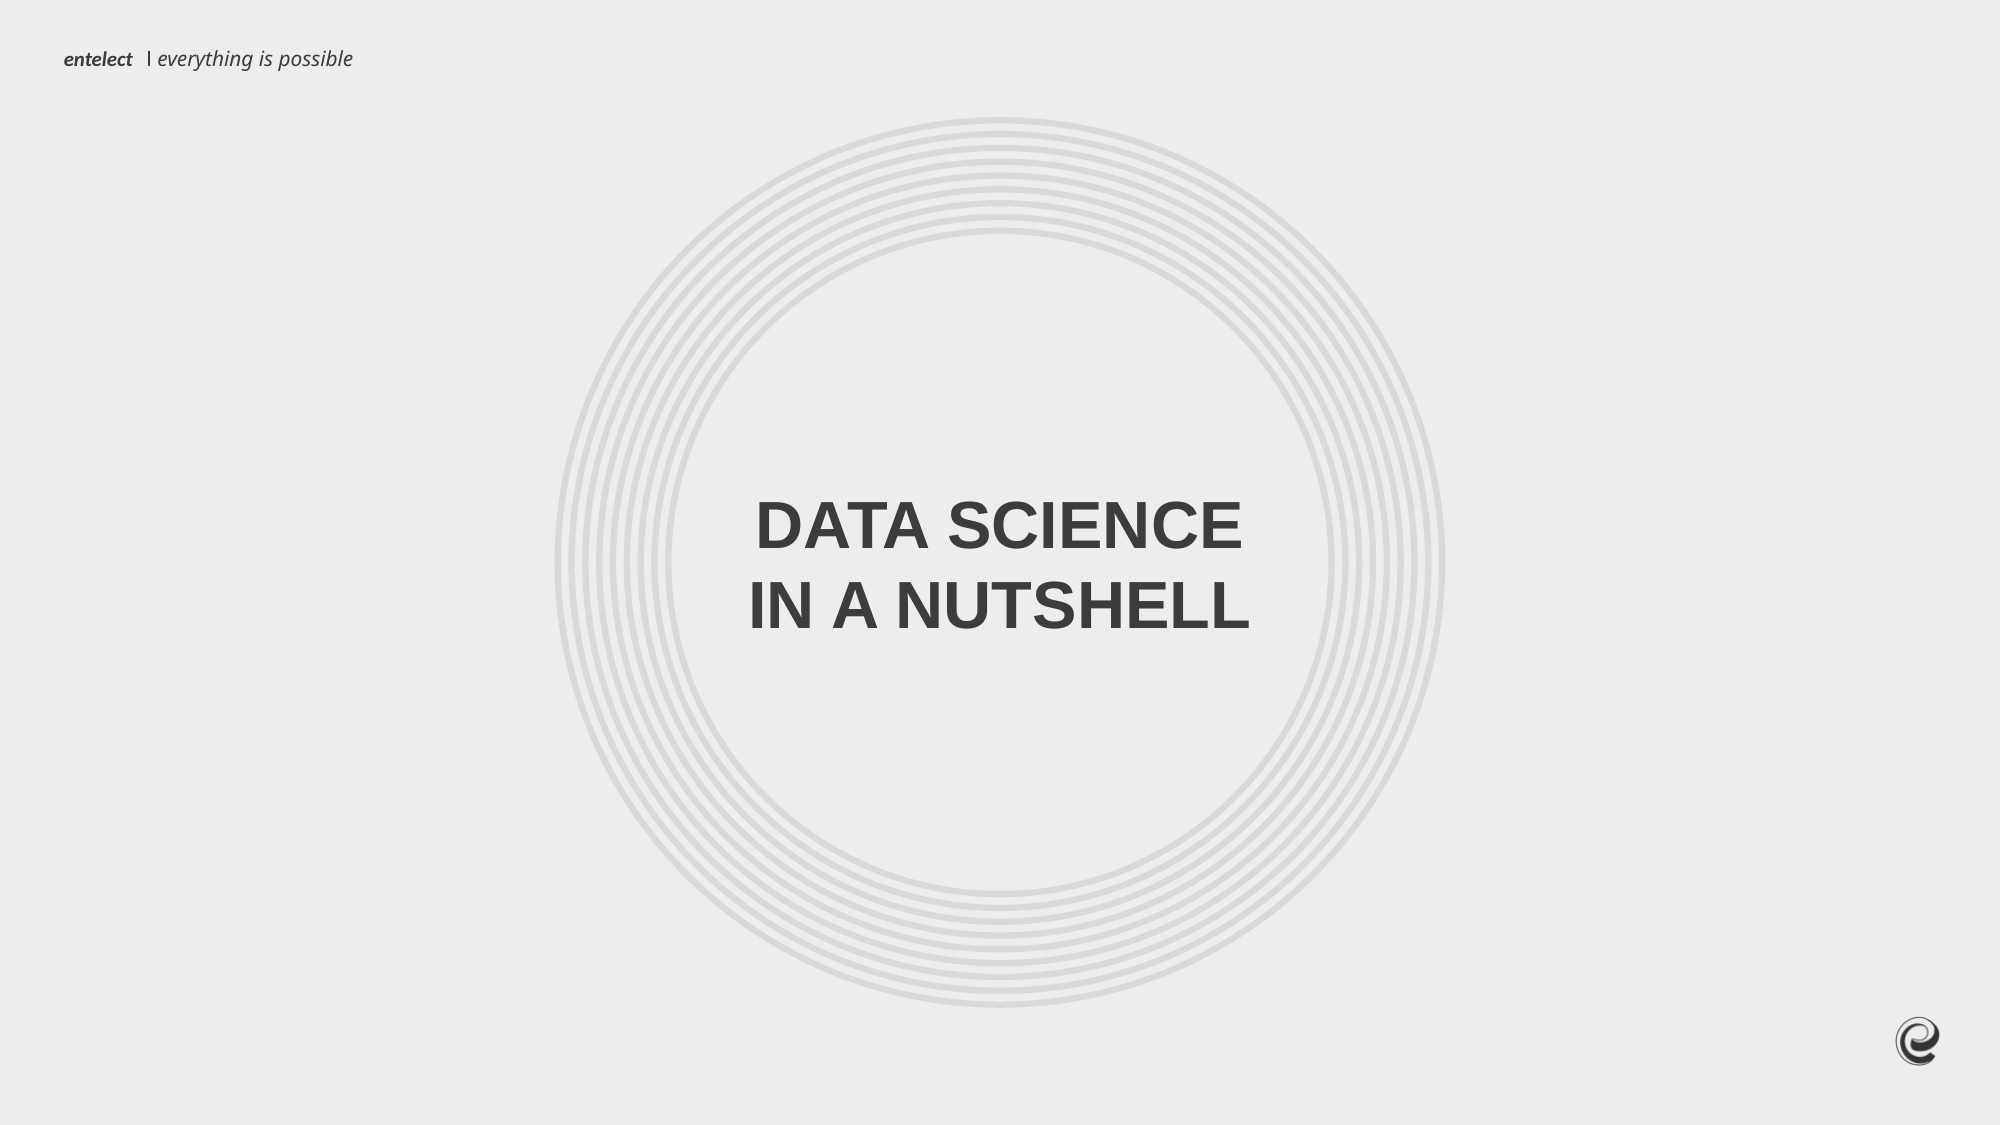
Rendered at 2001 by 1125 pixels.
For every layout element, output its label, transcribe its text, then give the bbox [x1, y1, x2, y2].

text_box DATA SCIENCE IN A NUTSHELL [733, 474, 1267, 649]
picture [1895, 1016, 1940, 1066]
